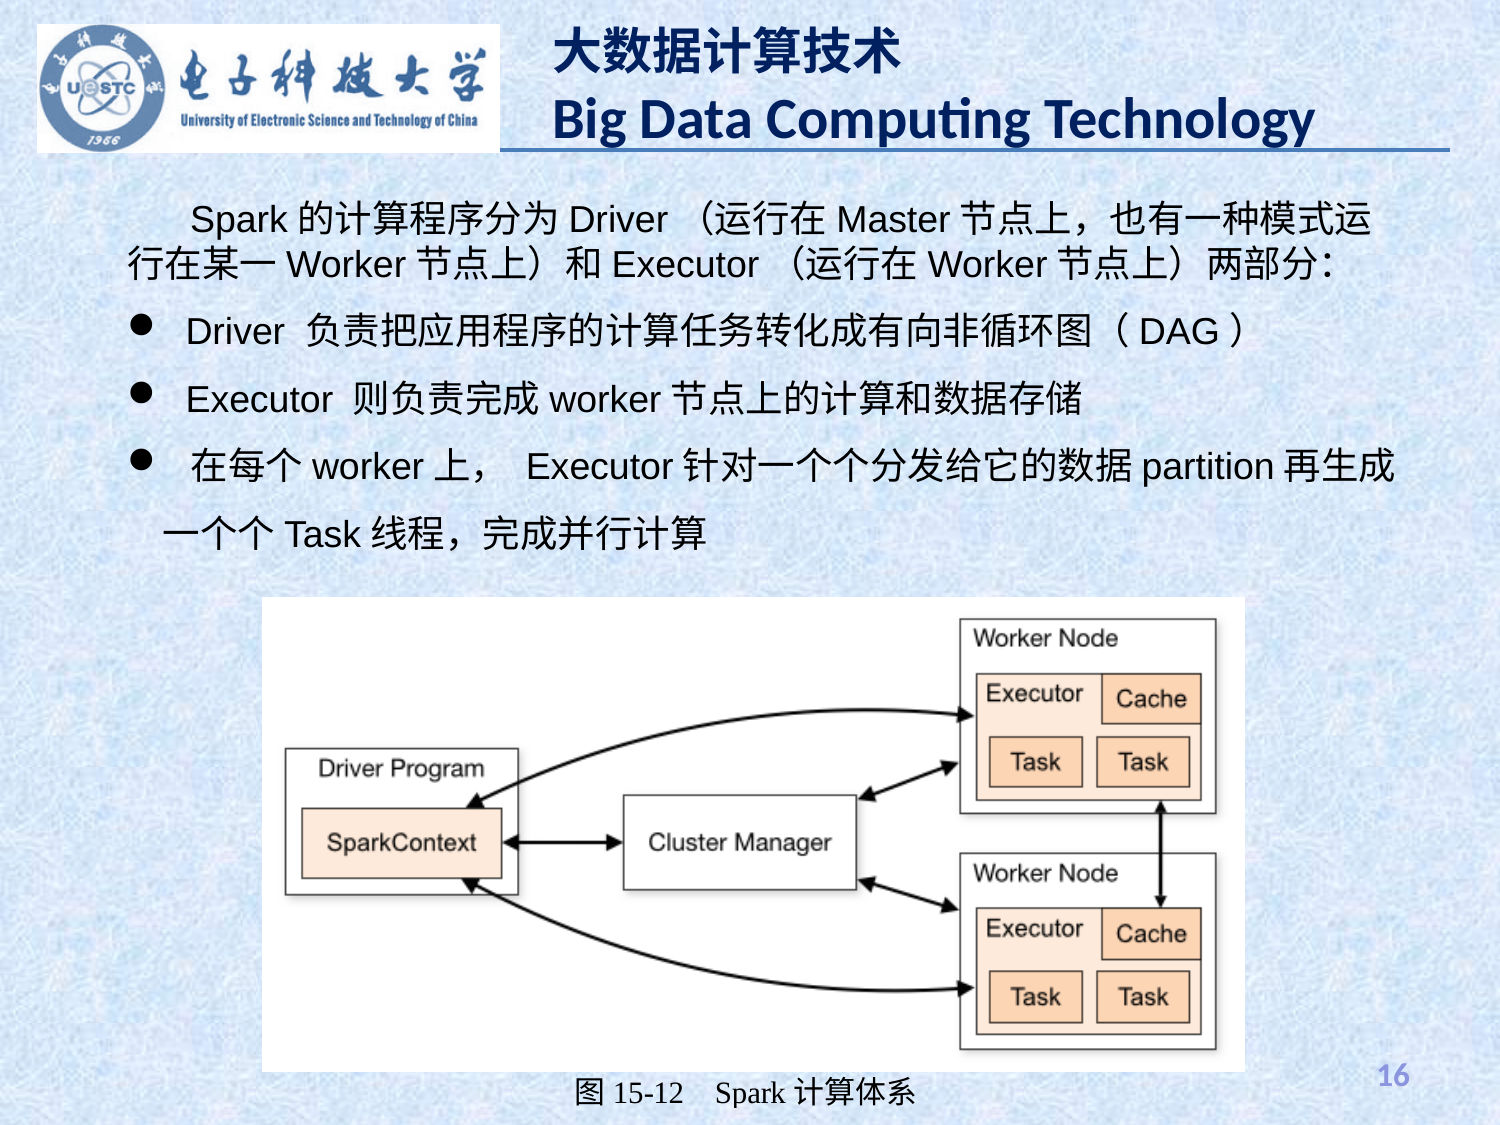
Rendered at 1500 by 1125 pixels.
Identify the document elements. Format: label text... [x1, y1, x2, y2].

text_box 大数据计算技术 Big Data Computing Technology [537, 12, 1450, 149]
text_box Spark的计算程序分为Driver（运行在Master节点上，也有一种模式运行在某一Worker节点上）和Executor（运行在Worker节点上）两部分： Driver 负责把应用程序的计算任务转化成有向非循环图（DAG） Executor 则负责完成worker节点上的计算和数据存储 在每个worker上， Executor针对一个个分发给它的数据partition再生成一个个Task线程，完成并行计算 [112, 187, 1413, 563]
picture [0, 0, 1500, 1125]
slide_number 16 [1279, 1042, 1425, 1103]
